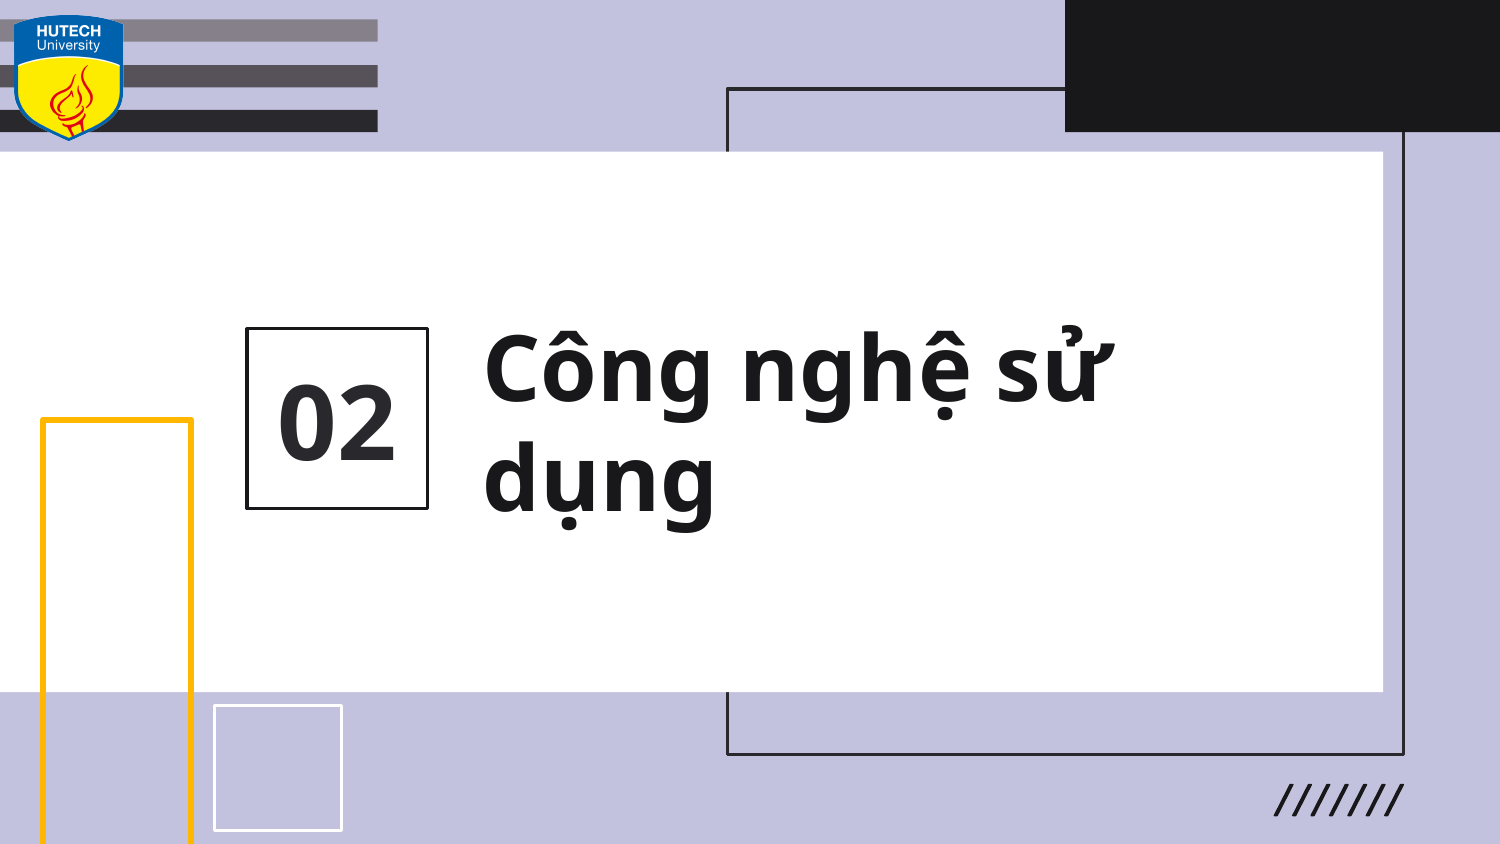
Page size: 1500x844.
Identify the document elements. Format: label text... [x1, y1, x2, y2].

picture [0, 0, 173, 177]
title Công nghệ sử dụng [467, 289, 1371, 550]
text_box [42, 419, 342, 844]
text_box [1065, 0, 1500, 133]
title 02 [245, 327, 429, 510]
text_box [177, 109, 378, 133]
